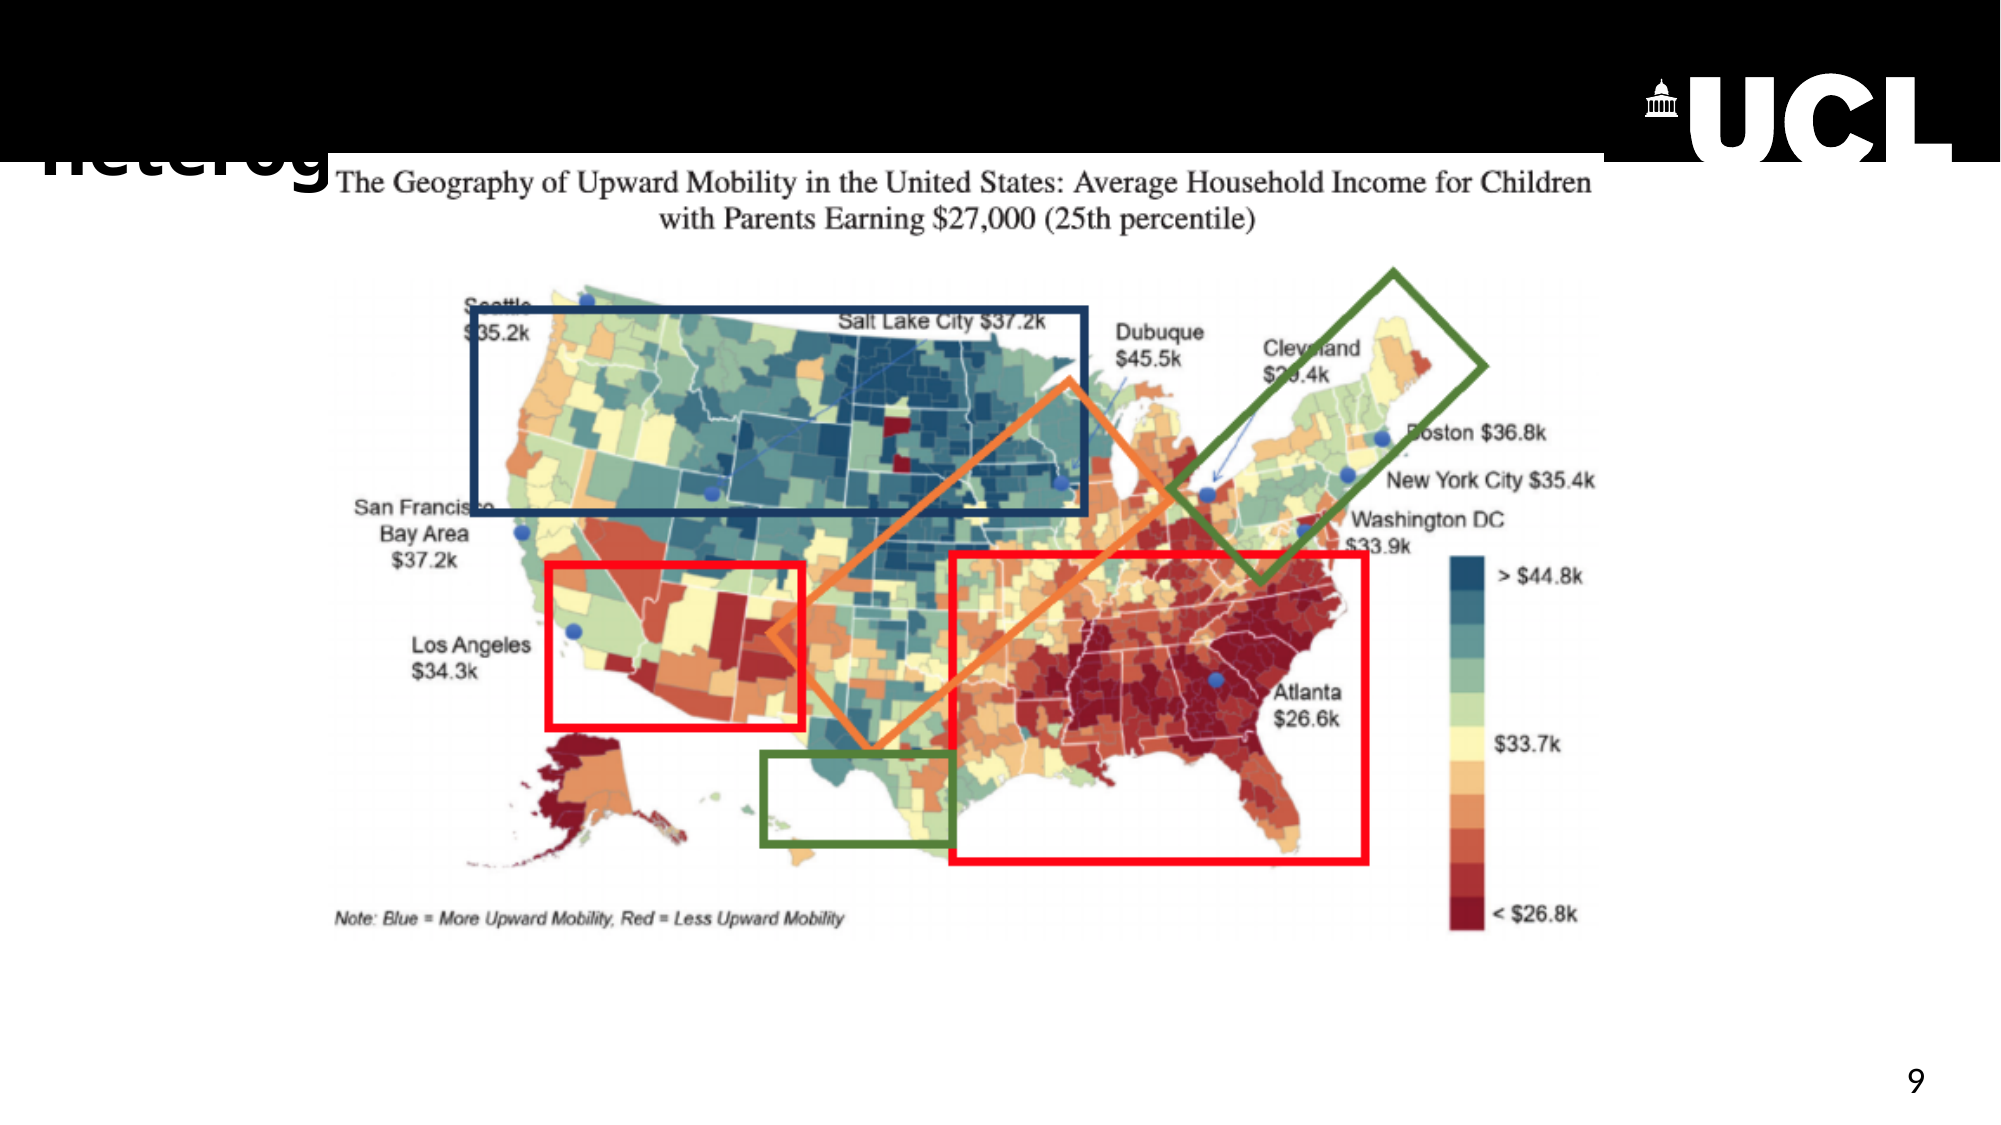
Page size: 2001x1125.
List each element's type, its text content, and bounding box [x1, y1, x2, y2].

text_box 9 [1891, 1049, 1981, 1073]
text_box An illustrative example of spatial heterogeneity [24, 22, 1721, 130]
picture [328, 153, 1604, 941]
